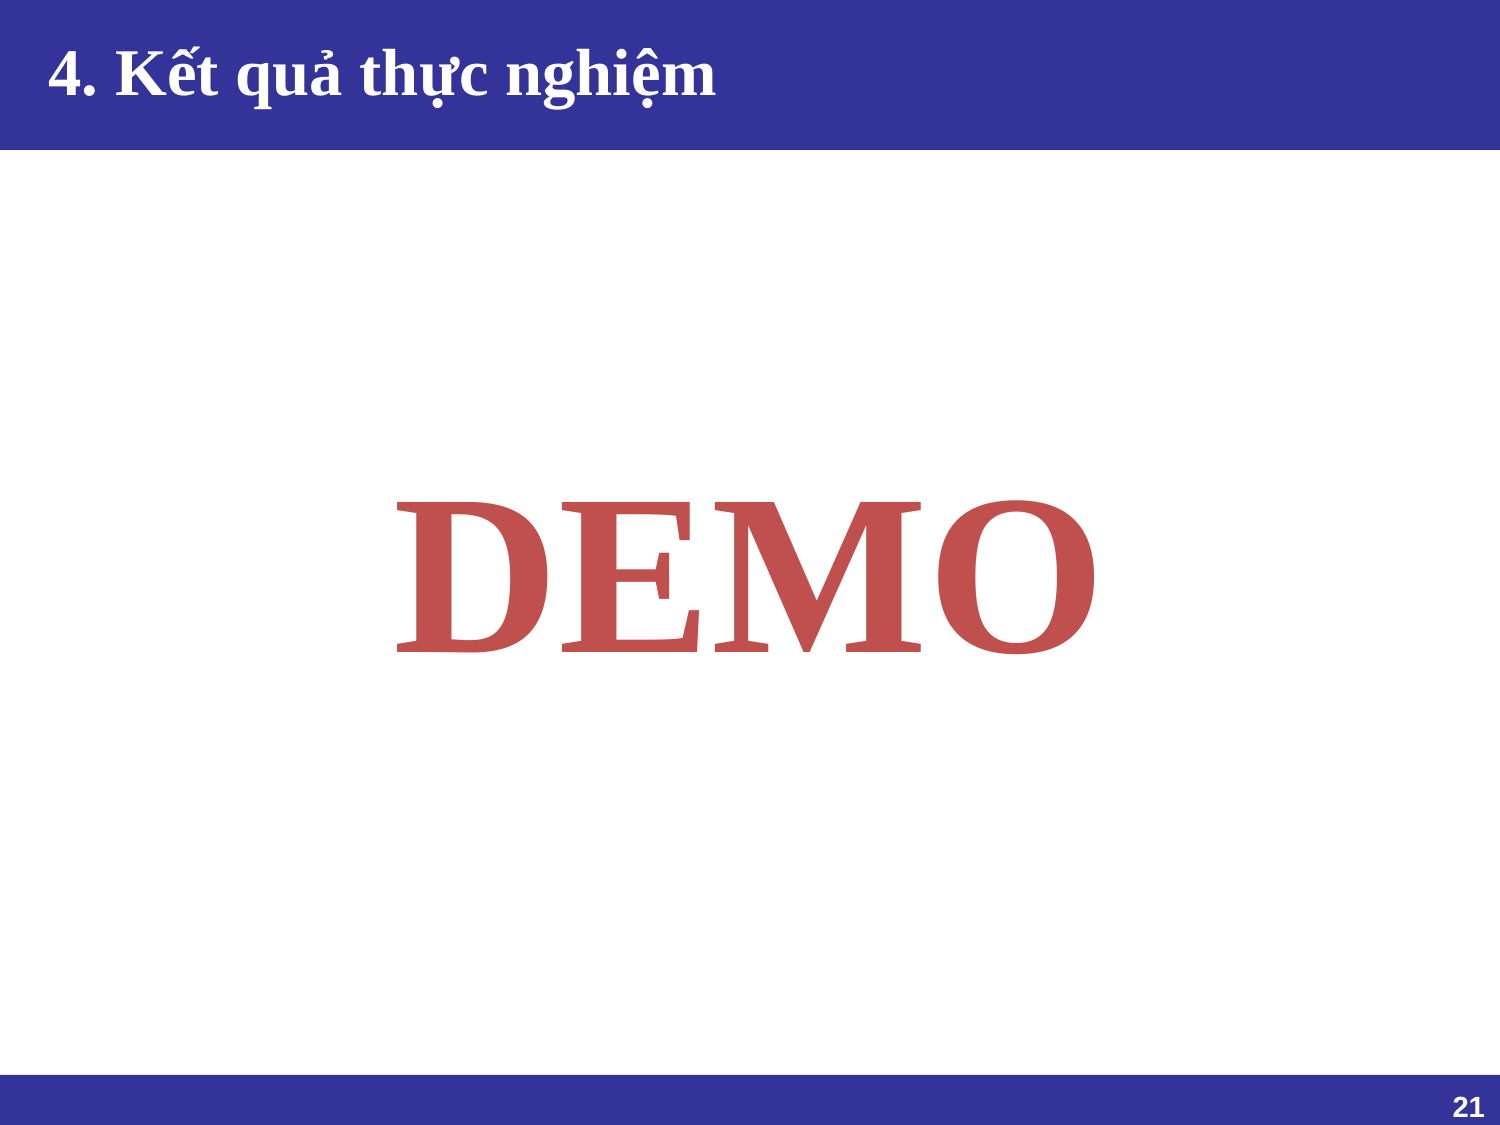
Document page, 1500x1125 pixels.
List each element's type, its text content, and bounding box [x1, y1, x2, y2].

slide_number ‹#› [1450, 1082, 1494, 1125]
text_box DEMO [261, 408, 1239, 714]
title 4. Kết quả thực nghiệm [46, 26, 1053, 217]
